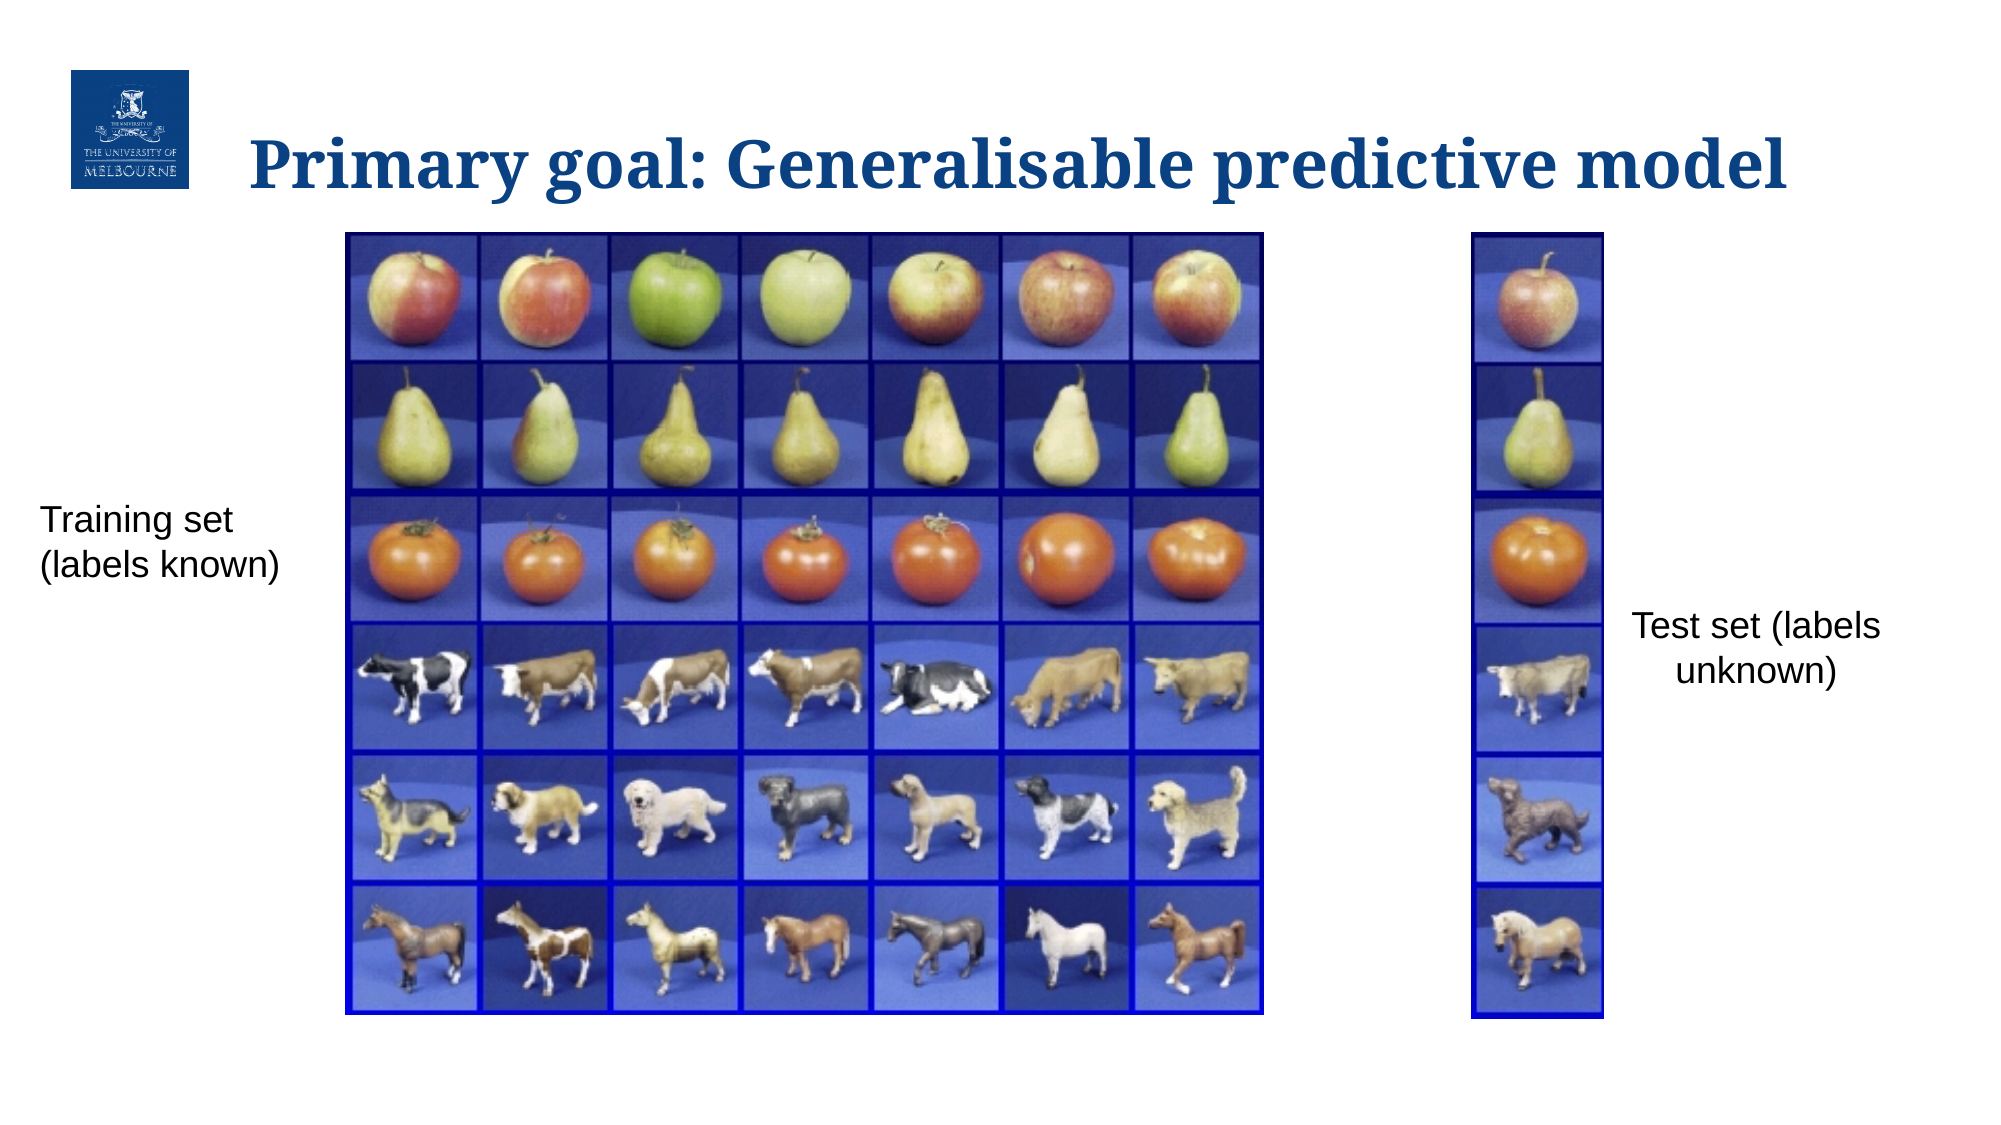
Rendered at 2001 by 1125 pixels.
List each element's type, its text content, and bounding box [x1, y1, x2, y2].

picture [1471, 232, 1604, 1019]
text_box Test set (labels unknown) [1604, 594, 1975, 699]
picture [344, 232, 1264, 1015]
text_box Training set (labels known) [24, 488, 313, 593]
picture [71, 70, 189, 189]
title Primary goal: Generalisable predictive model [234, 64, 1924, 211]
